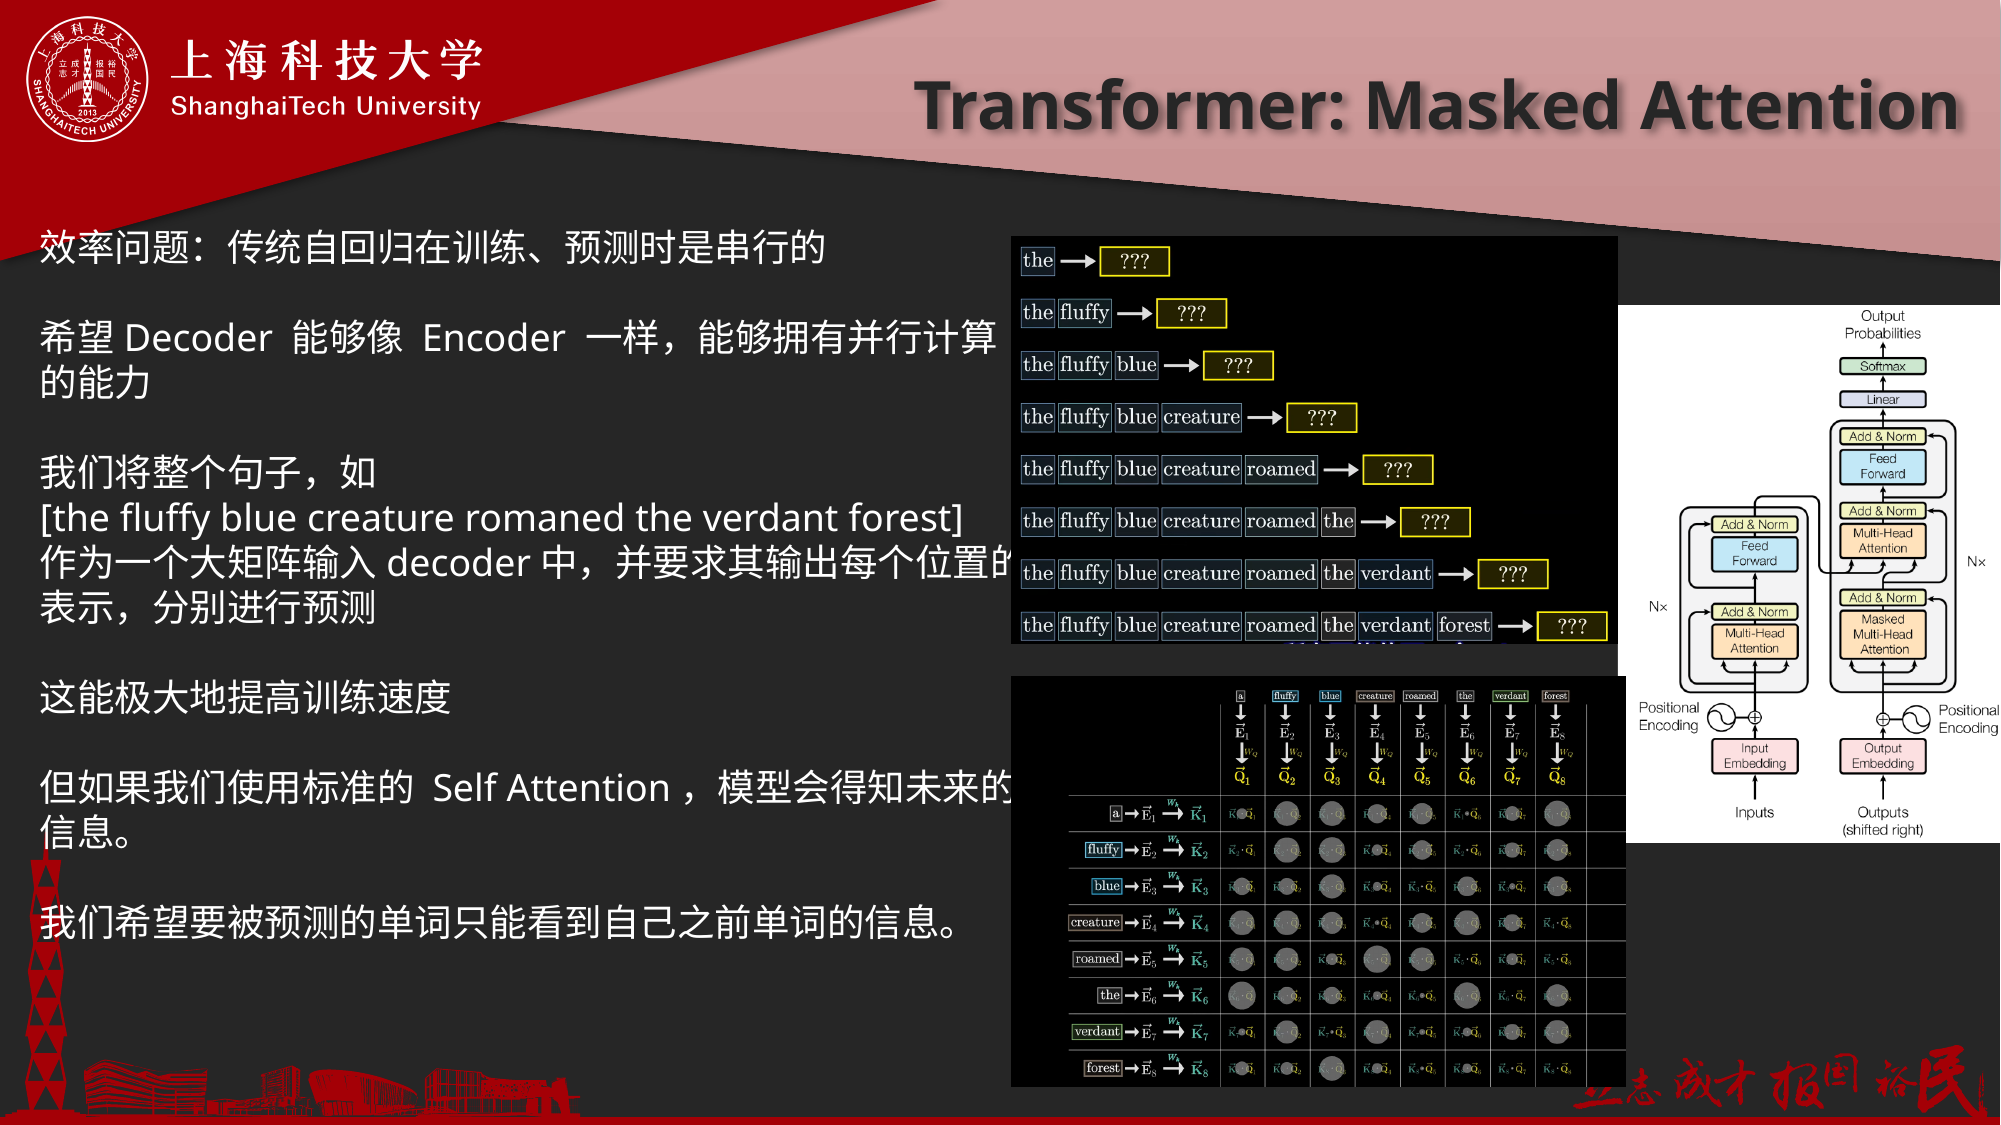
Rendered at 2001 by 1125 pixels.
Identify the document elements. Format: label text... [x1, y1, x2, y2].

title Transformer: Masked Attention [252, 0, 1978, 217]
picture [1011, 236, 2000, 1087]
text_box 效率问题：传统自回归在训练、预测时是串行的 希望Decoder 能够像 Encoder 一样，能够拥有并行计算的能力 我们将整个句子，如 [the fluffy blue creature romaned the verdant forest] 作为一个大矩阵输入decoder中，并要求其输出每个位置的表示，分别进行预测 这能极大地提高训练速度 但如果我们使用标准的 Self Attention，模型会得知未来的信息。 我们希望要被预测的单词只能看到自己之前单词的信息。 [25, 216, 1047, 966]
